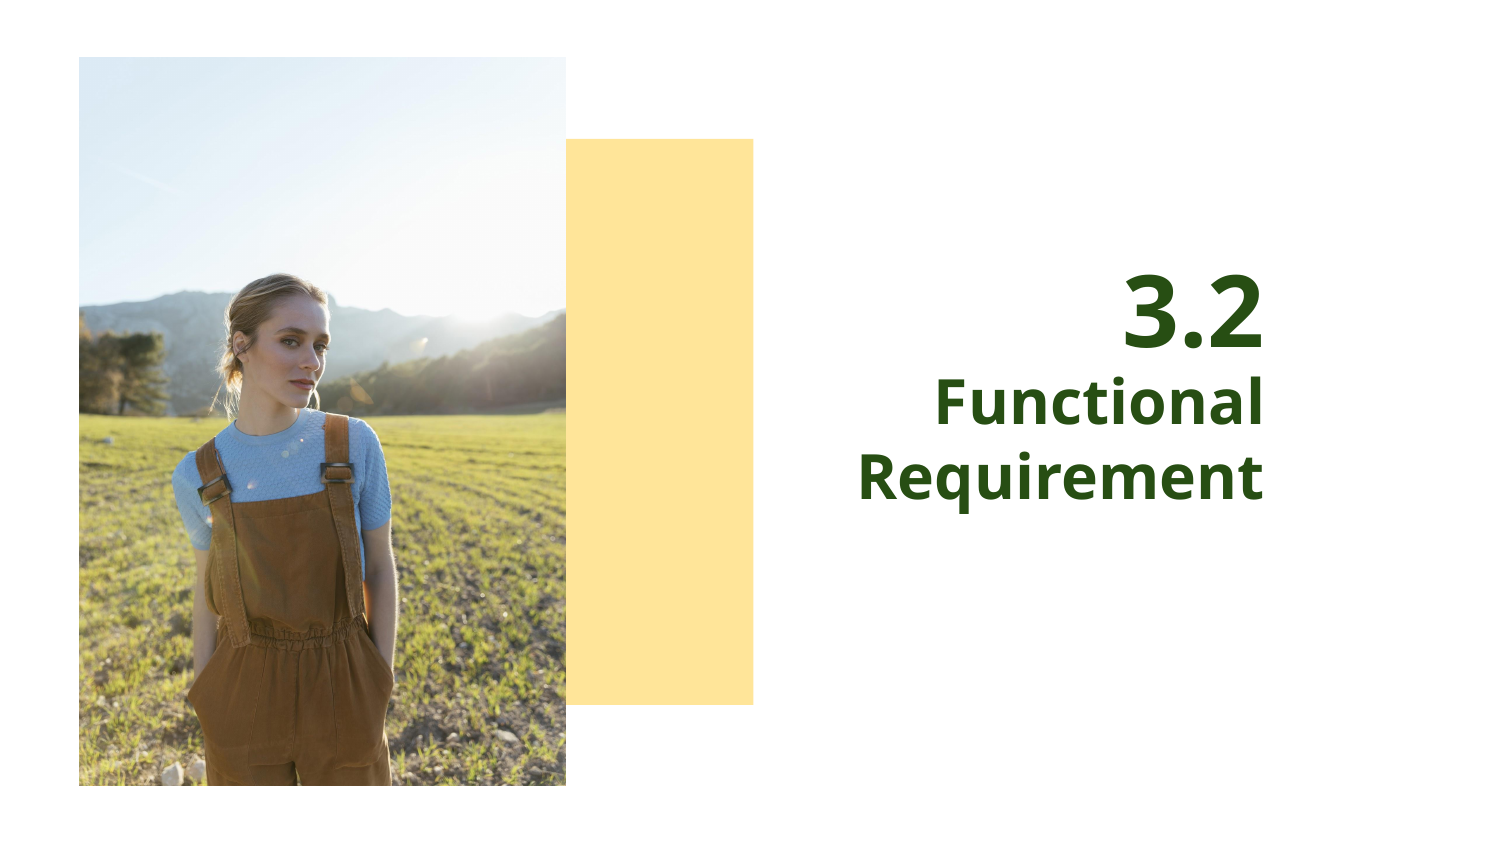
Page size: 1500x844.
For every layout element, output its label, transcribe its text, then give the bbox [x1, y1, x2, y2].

title 3.2 [848, 252, 1281, 383]
title Functional Requirement [738, 294, 1281, 580]
picture [79, 57, 566, 787]
